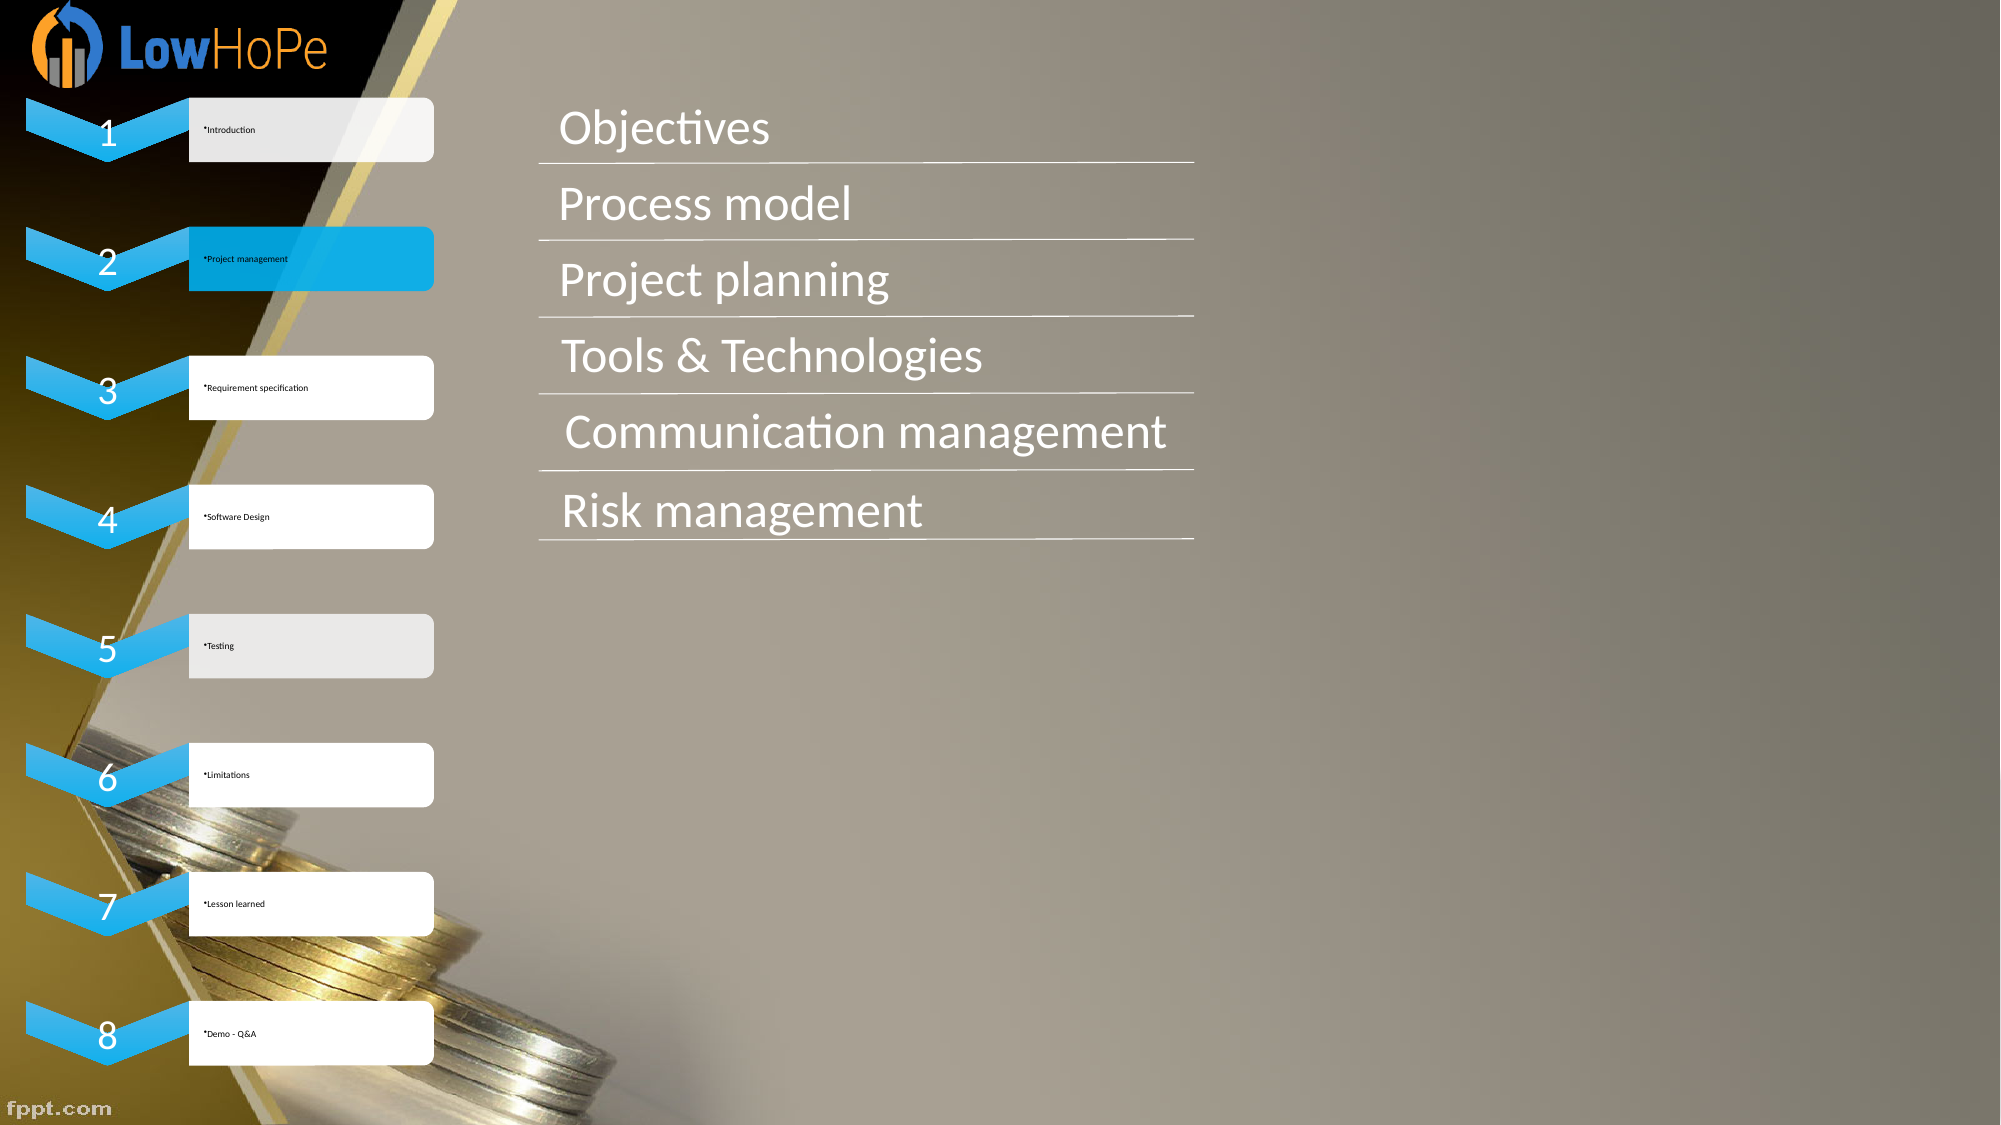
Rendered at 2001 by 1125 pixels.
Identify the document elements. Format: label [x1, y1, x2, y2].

text_box [25, 97, 434, 1066]
picture [0, 0, 2000, 1125]
